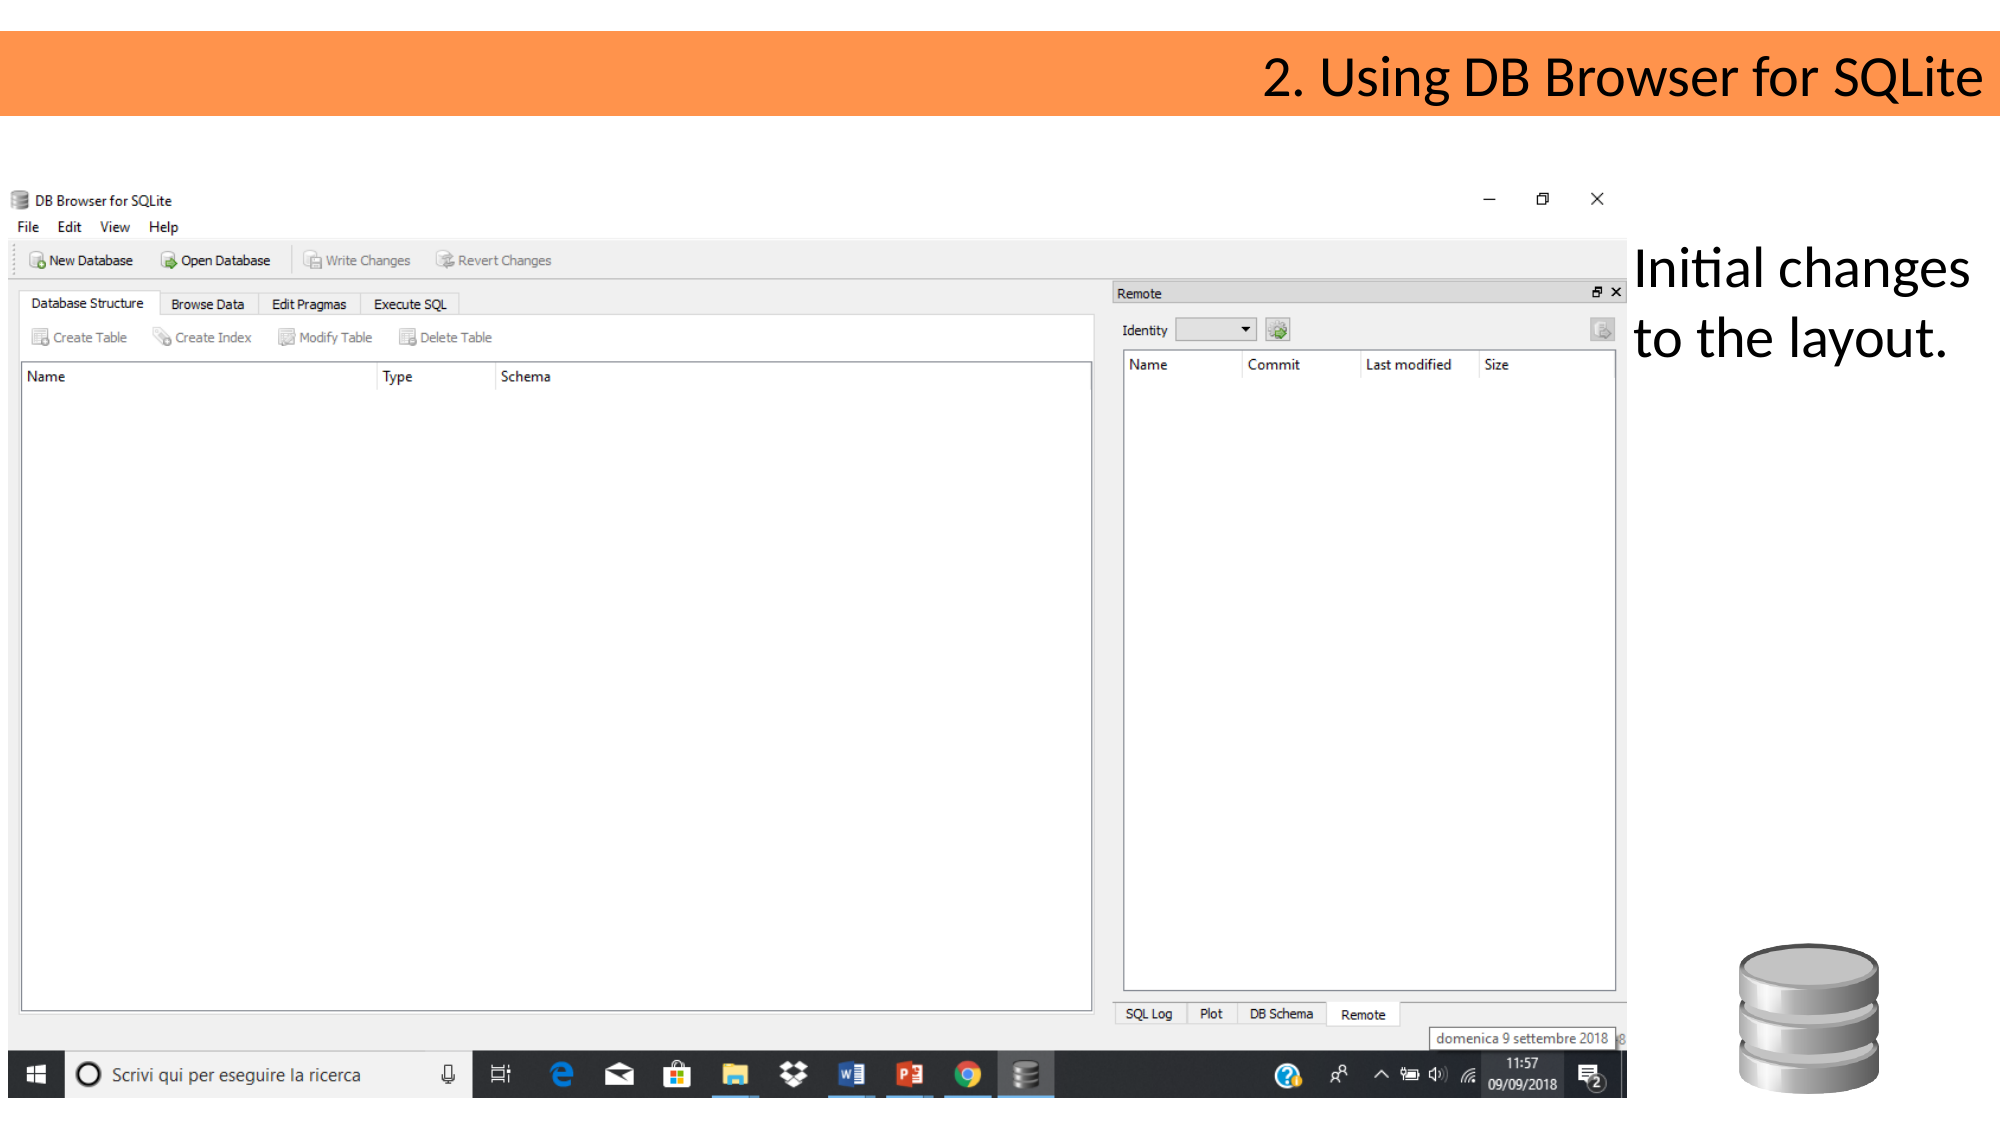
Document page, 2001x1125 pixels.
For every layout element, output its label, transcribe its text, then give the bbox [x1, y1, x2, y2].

picture [8, 187, 1627, 1098]
text_box Initial changes to the layout. [1627, 221, 2000, 376]
picture [1733, 943, 1885, 1094]
text_box 2. Using DB Browser for SQLite [0, 31, 2000, 116]
